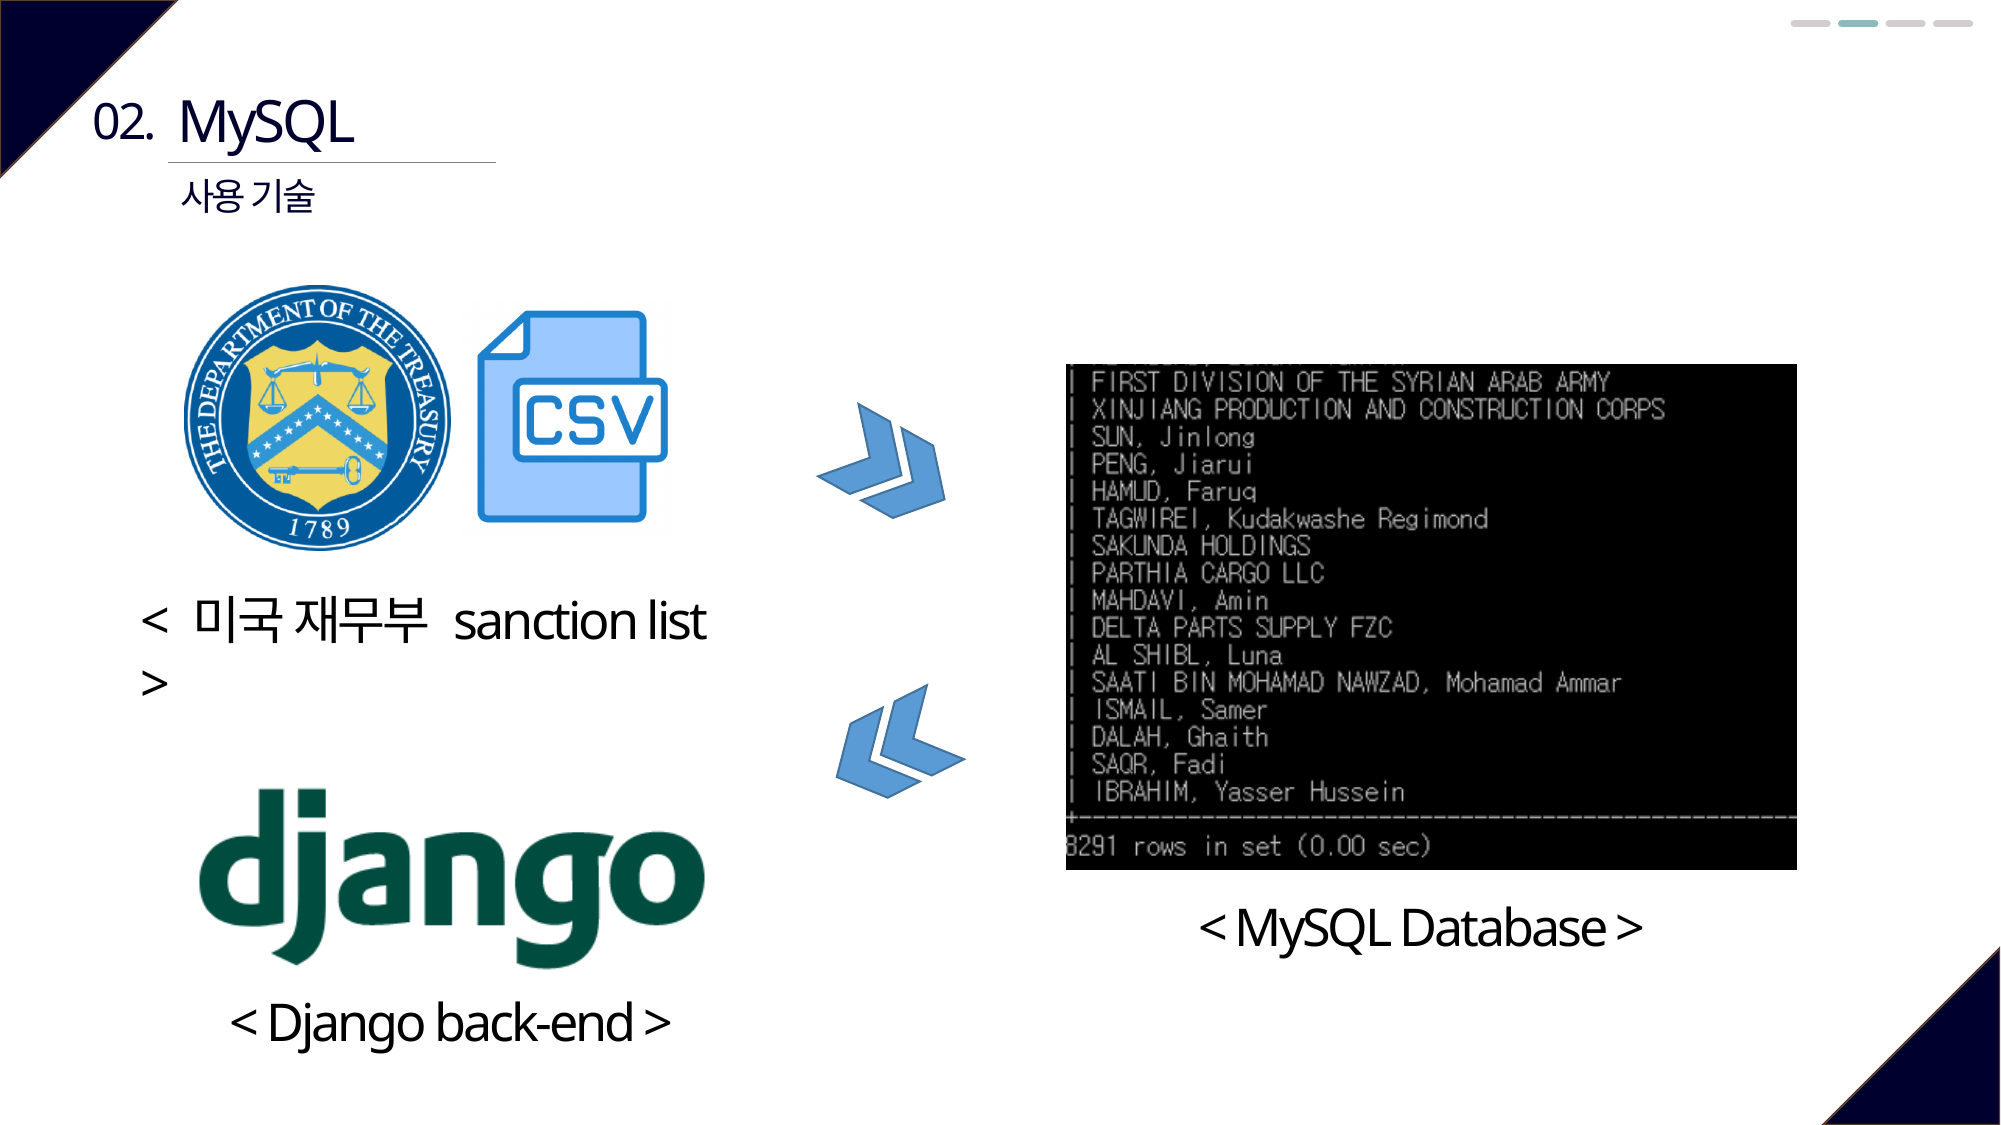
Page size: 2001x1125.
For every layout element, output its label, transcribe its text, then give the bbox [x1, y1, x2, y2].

text_box 02. [78, 81, 172, 157]
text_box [830, 428, 953, 512]
text_box < Django back-end > [214, 982, 738, 1060]
text_box < MySQL Database > [1183, 887, 1681, 965]
picture [180, 276, 672, 558]
text_box 사용 기술 [165, 165, 458, 225]
picture [1066, 364, 1797, 870]
text_box < 미국 재무부 sanction list > [125, 580, 754, 720]
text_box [830, 708, 952, 791]
picture [188, 769, 715, 983]
text_box MySQL [162, 76, 371, 162]
